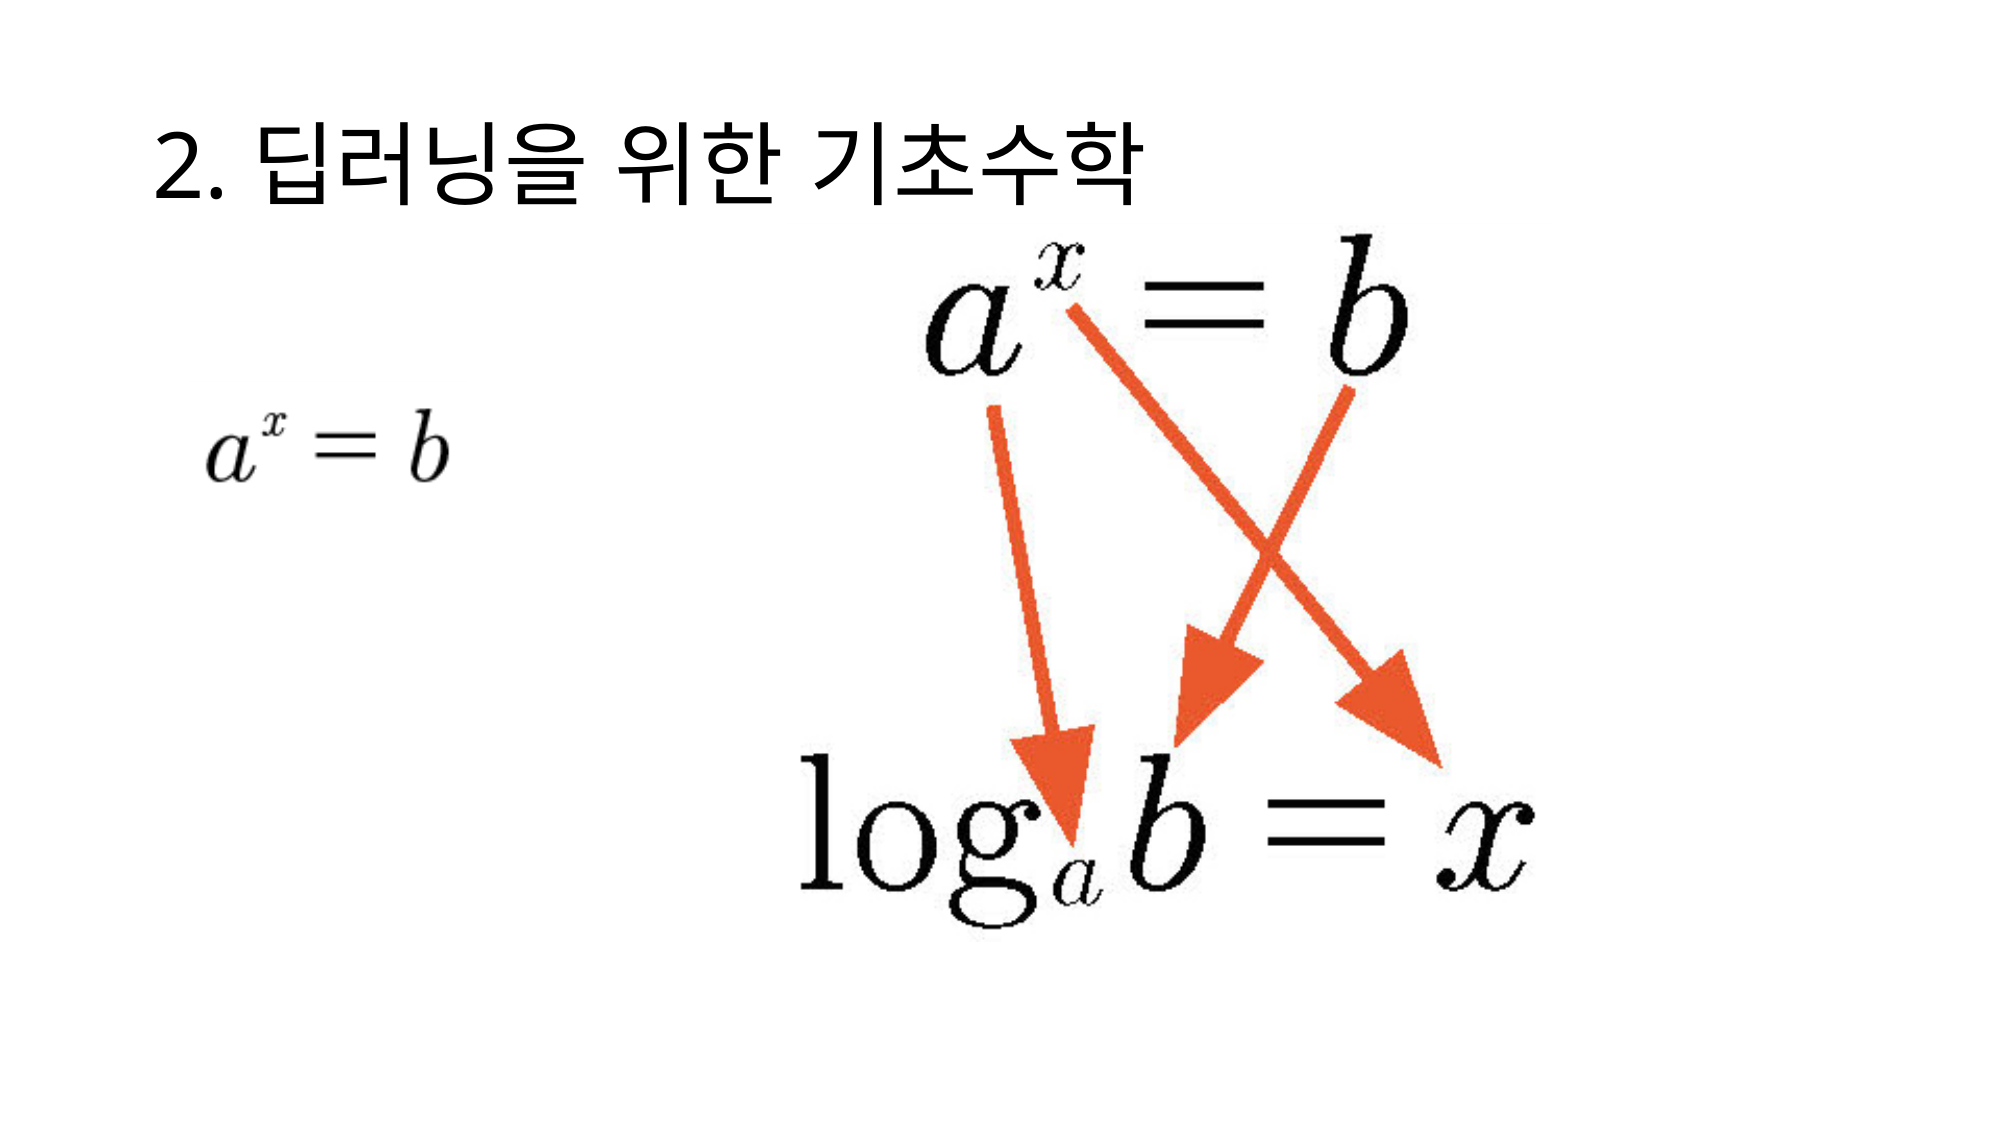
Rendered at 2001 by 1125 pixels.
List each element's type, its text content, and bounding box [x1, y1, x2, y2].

title 2.딥러닝을 위한 기초수학 [137, 59, 1863, 278]
picture [188, 380, 468, 516]
picture [787, 222, 1554, 942]
